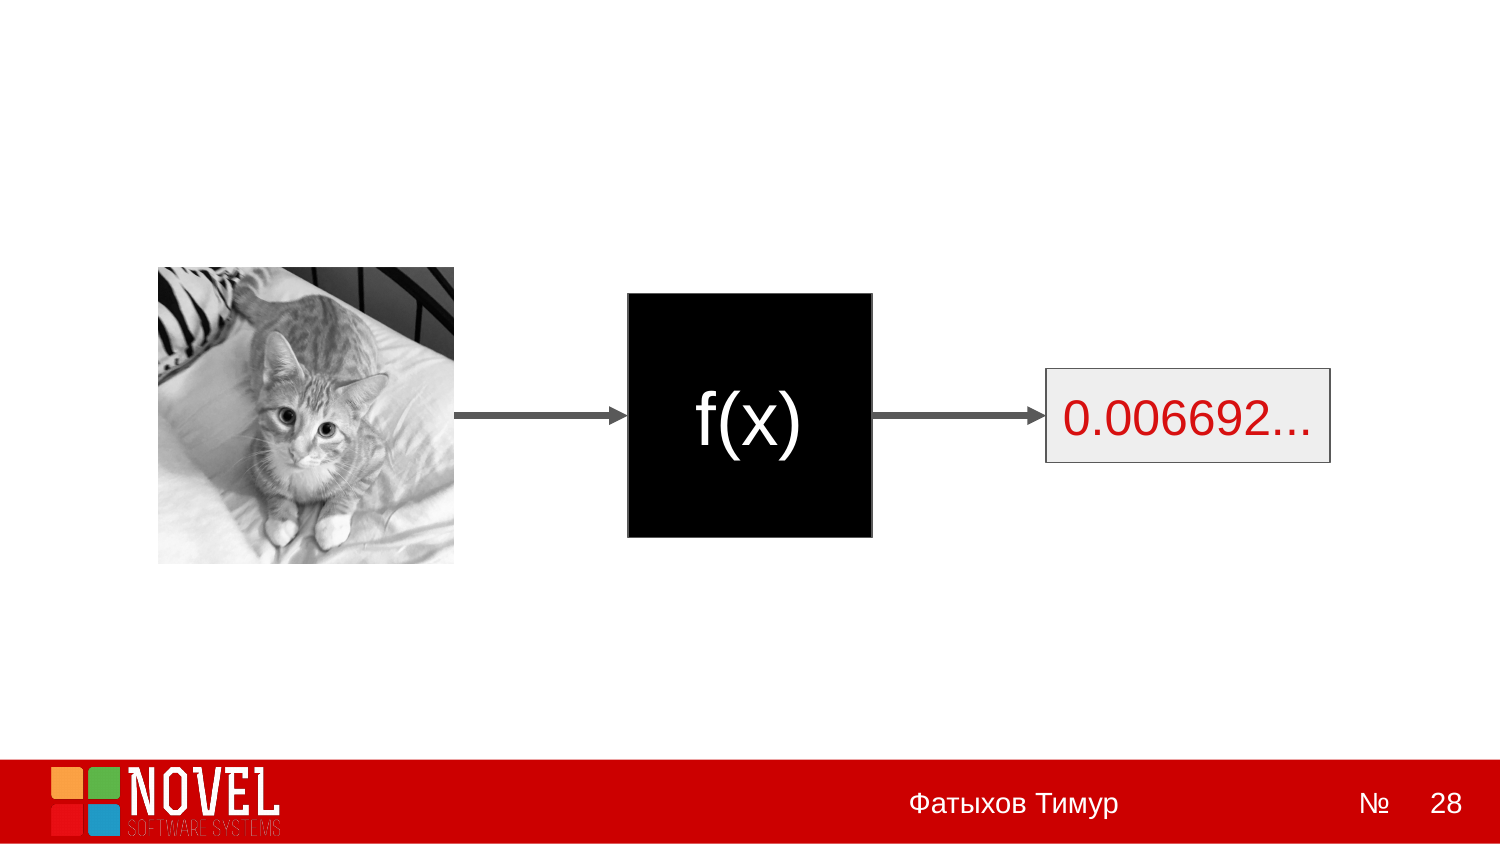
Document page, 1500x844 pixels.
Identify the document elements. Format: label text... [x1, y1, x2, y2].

picture [157, 267, 454, 564]
text_box 0.006692... [1046, 368, 1330, 463]
slide_number ‹#› [1415, 759, 1500, 844]
text_box f(x) [627, 293, 873, 538]
picture [51, 767, 280, 836]
